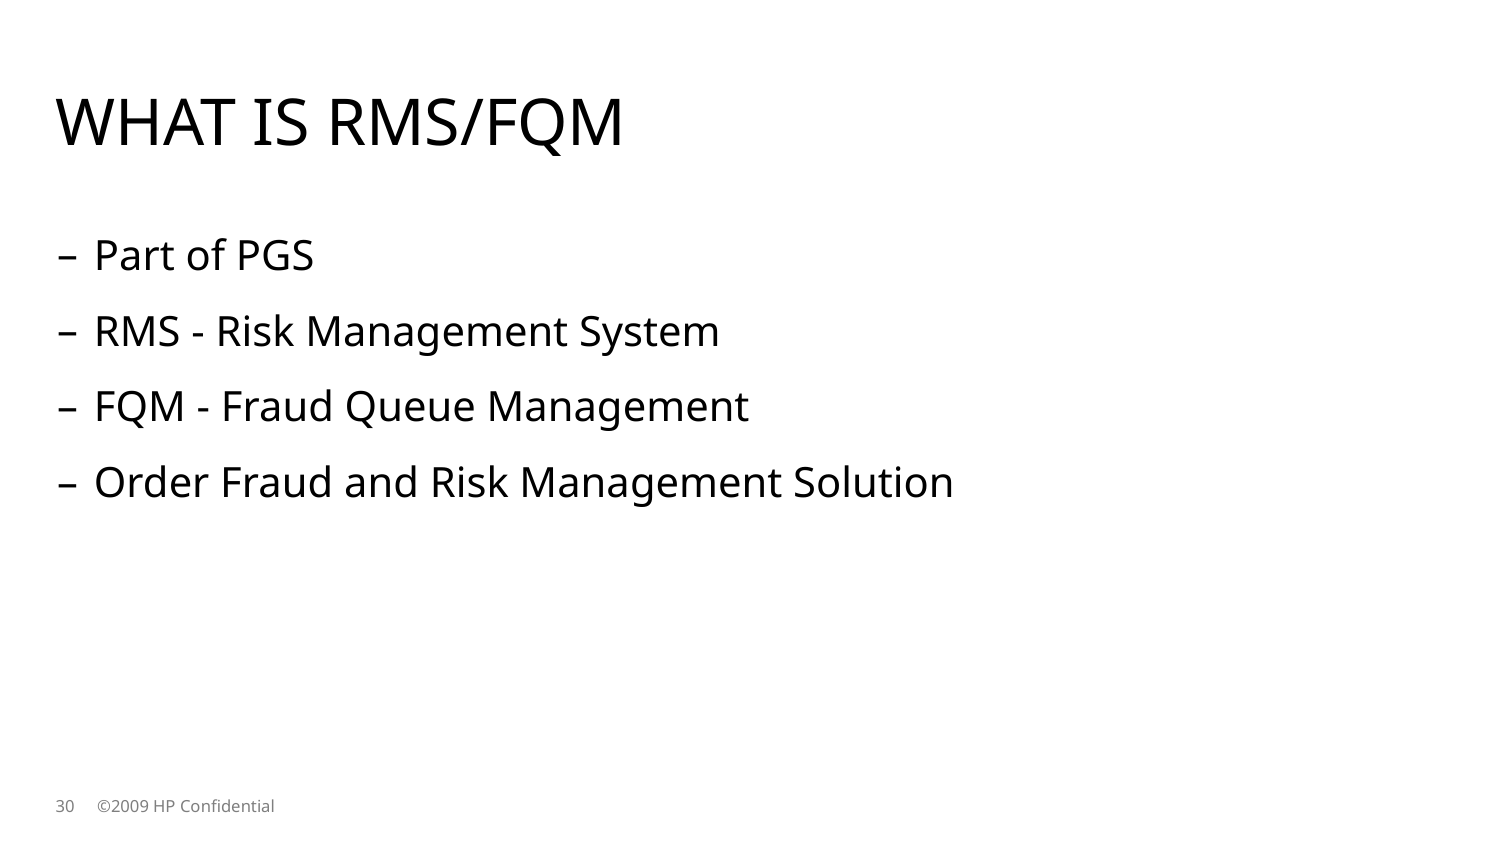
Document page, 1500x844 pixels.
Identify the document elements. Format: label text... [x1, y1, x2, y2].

title What is RMS/FQM [40, 86, 1415, 227]
list Part of PGS RMS - Risk Management System FQM - Fraud Queue Management Order Fraud and Risk Management Solution [41, 216, 1170, 755]
